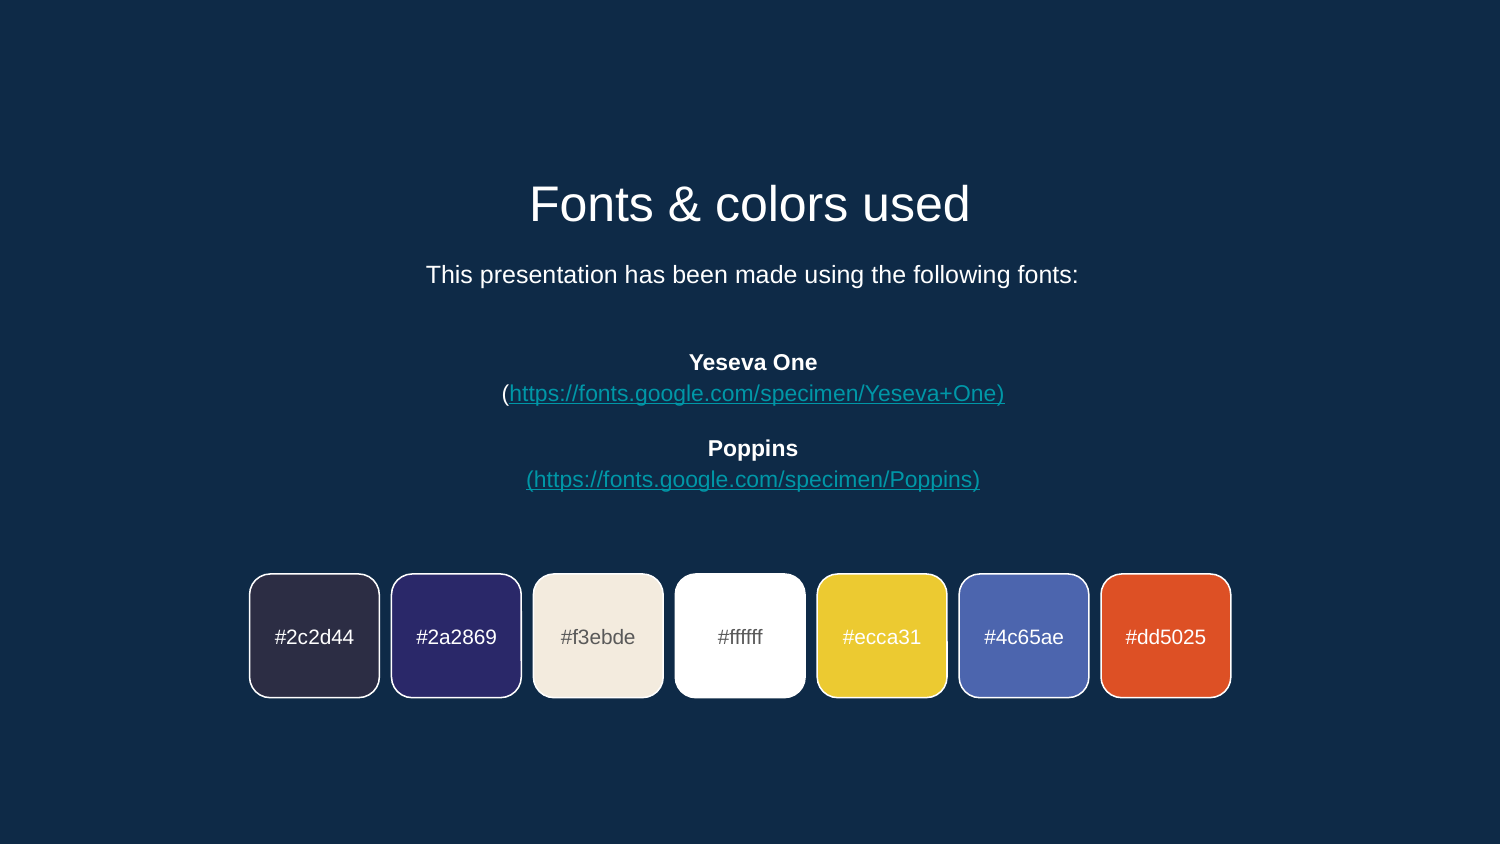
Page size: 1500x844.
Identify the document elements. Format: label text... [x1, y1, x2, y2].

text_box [249, 573, 1232, 698]
list This presentation has been made using the following fonts: [175, 239, 1332, 312]
title Fonts & colors used [171, 156, 1328, 236]
list Yeseva One (https://fonts.google.com/specimen/Yeseva+One) Poppins (https://fonts.google.com/specimen/Poppins) [175, 314, 1332, 521]
